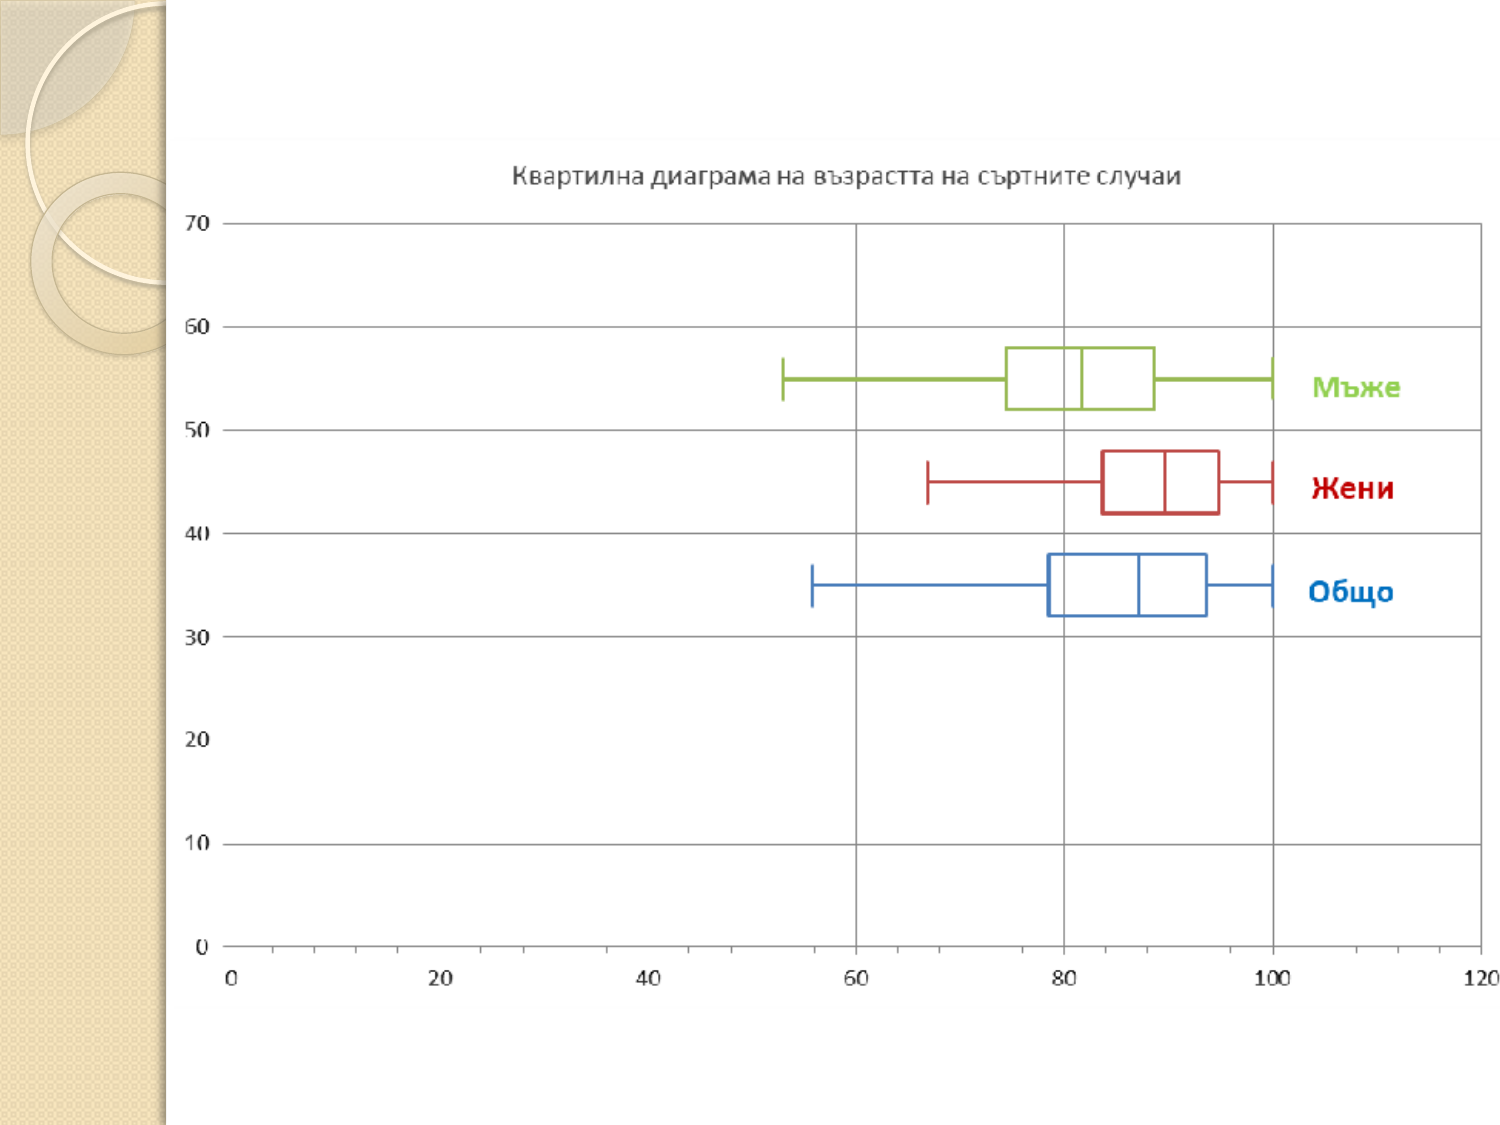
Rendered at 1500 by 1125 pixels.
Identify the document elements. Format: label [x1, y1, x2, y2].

picture [166, 137, 1500, 1009]
